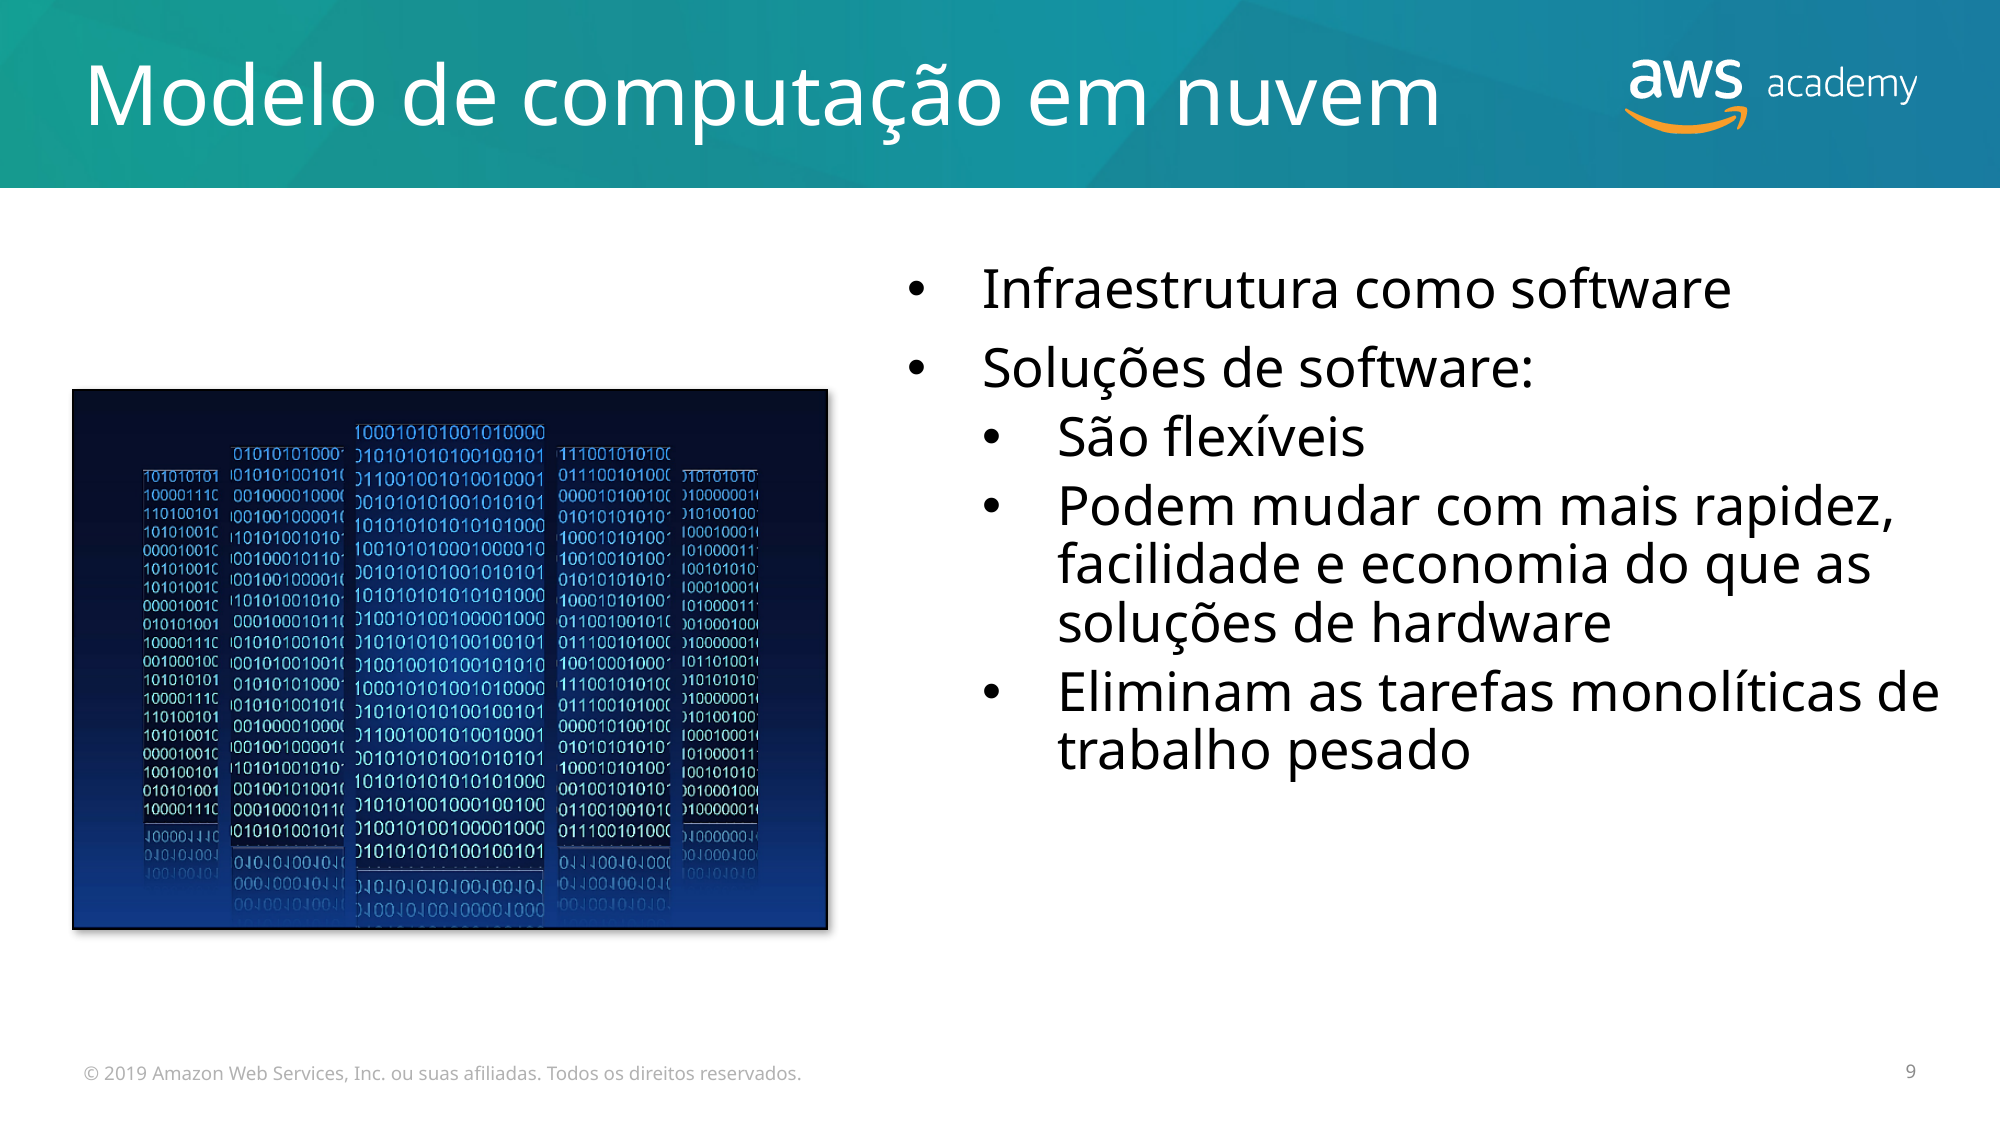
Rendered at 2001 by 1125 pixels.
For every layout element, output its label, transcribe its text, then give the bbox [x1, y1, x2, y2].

text_box Infraestrutura como software Soluções de software: São flexíveis Podem mudar com mais rapidez, facilidade e economia do que as soluções de hardware Eliminam as tarefas monolíticas de trabalho pesado [892, 254, 1998, 1061]
footer © 2019 Amazon Web Services, Inc. ou suas afiliadas. Todos os direitos reservados. [68, 1042, 842, 1103]
picture [0, 0, 2000, 188]
slide_number 9 [1481, 1042, 1932, 1103]
picture [73, 390, 826, 929]
title Modelo de computação em nuvem [68, 59, 1551, 138]
